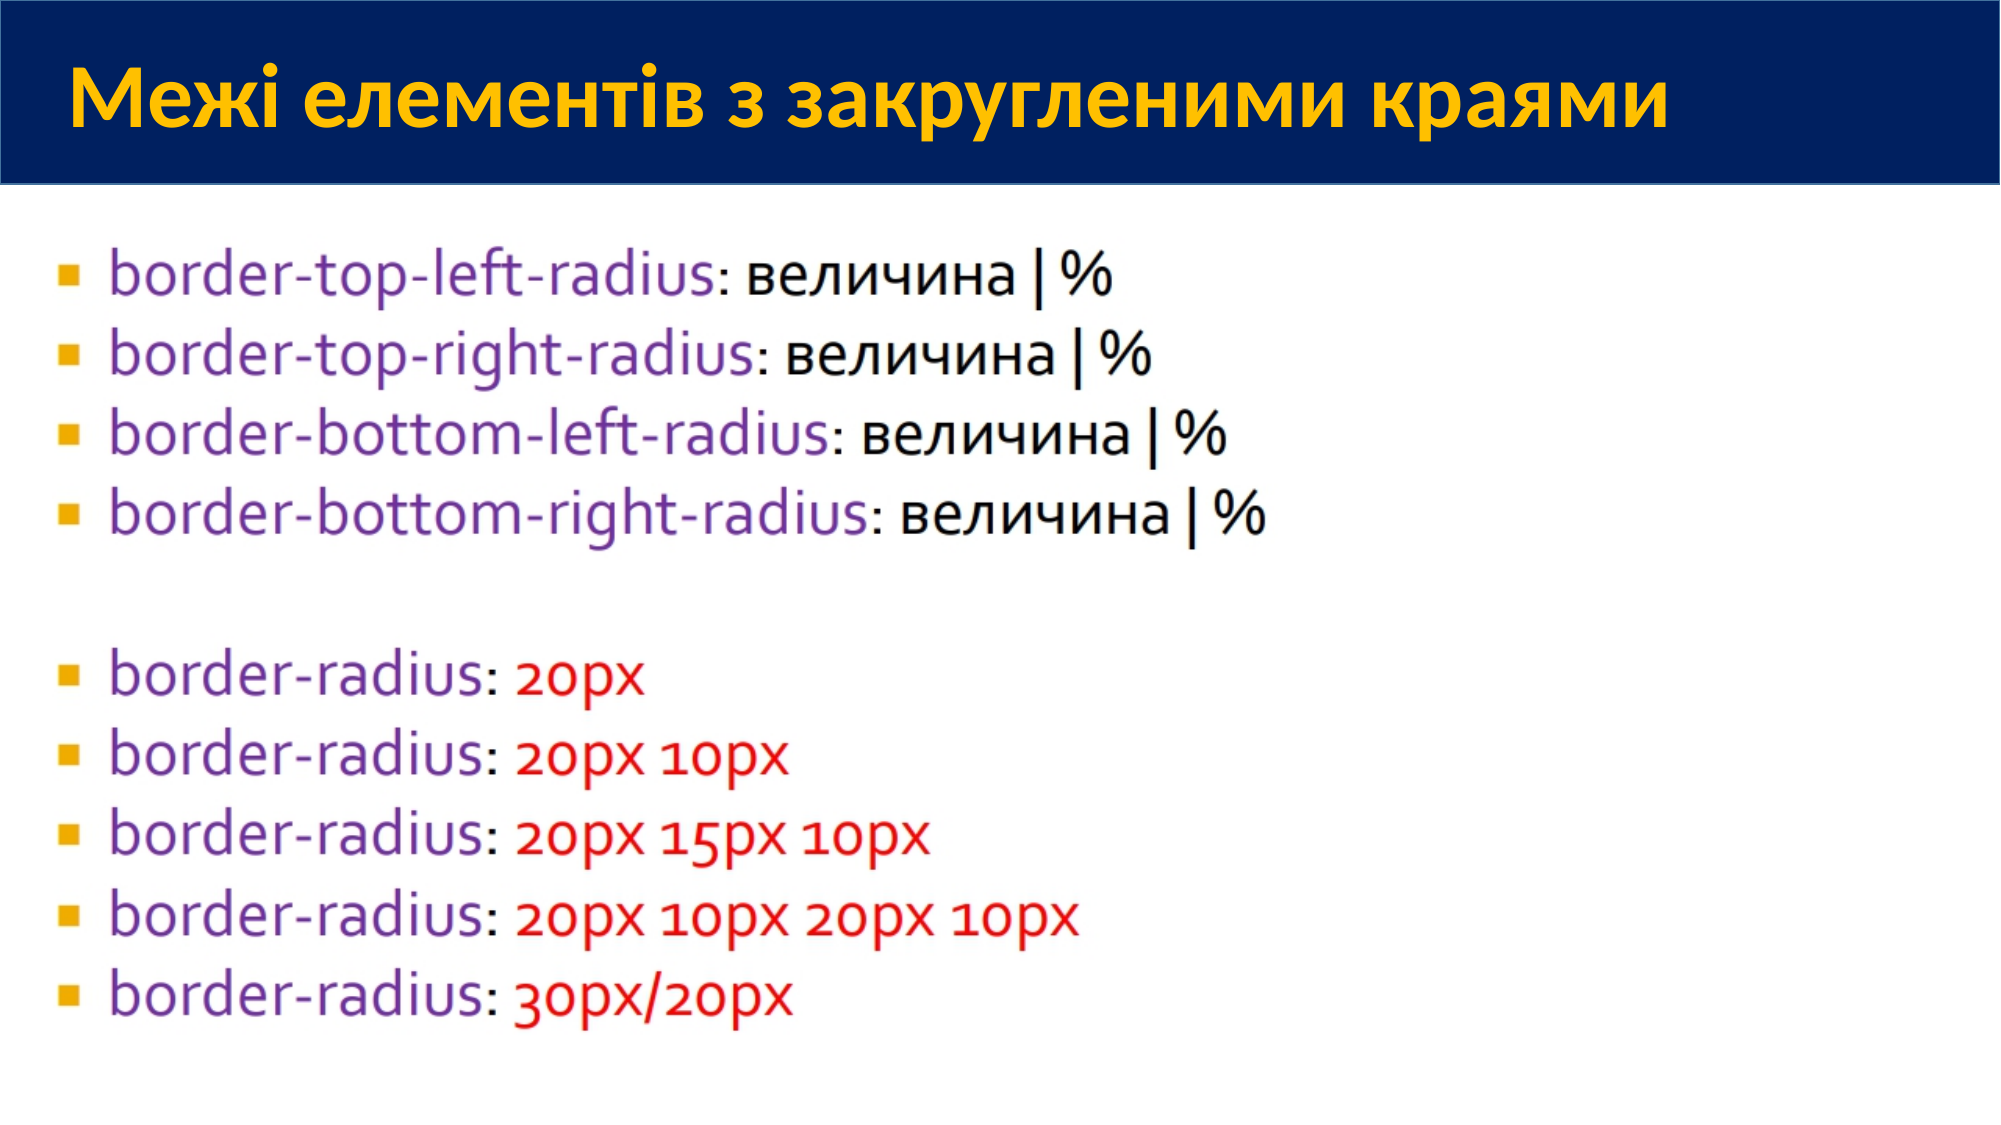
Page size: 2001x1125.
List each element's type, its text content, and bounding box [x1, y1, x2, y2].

text_box [0, 0, 2000, 185]
text_box Межі елементів з закругленими краями [52, 28, 1972, 154]
picture [52, 234, 1285, 1046]
